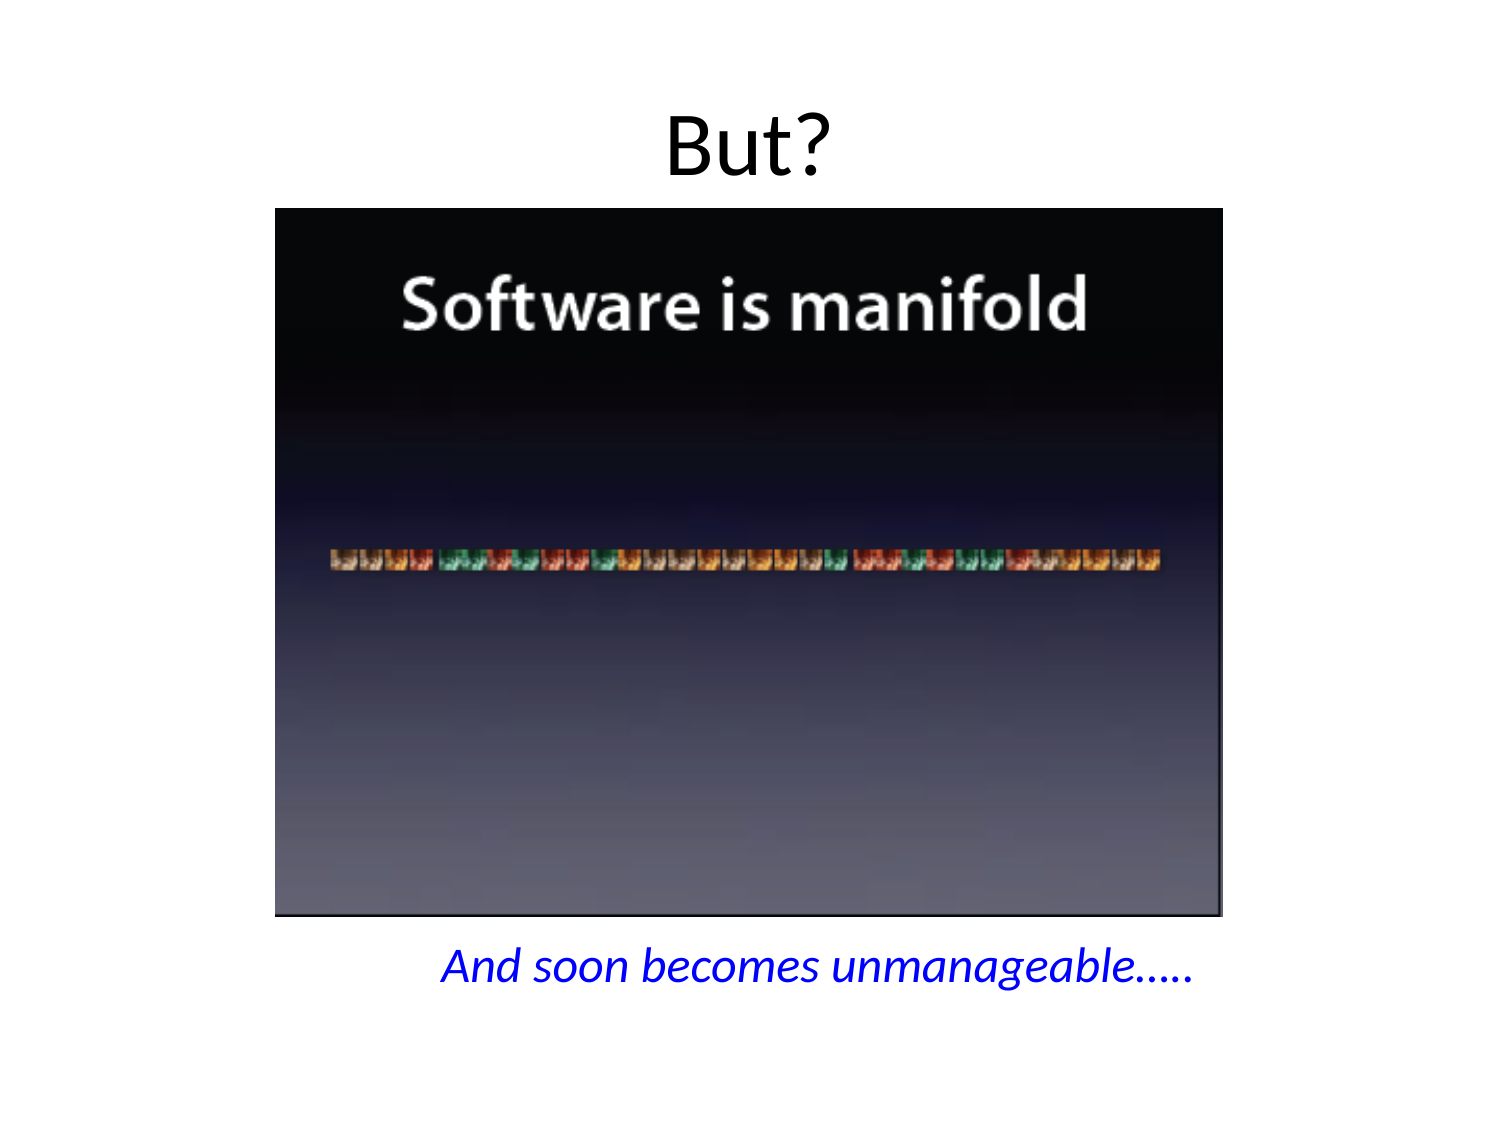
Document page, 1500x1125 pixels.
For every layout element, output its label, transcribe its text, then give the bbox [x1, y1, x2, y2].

picture [274, 208, 1224, 917]
text_box And soon becomes unmanageable….. [224, 924, 1413, 1045]
title But? [75, 45, 1425, 233]
